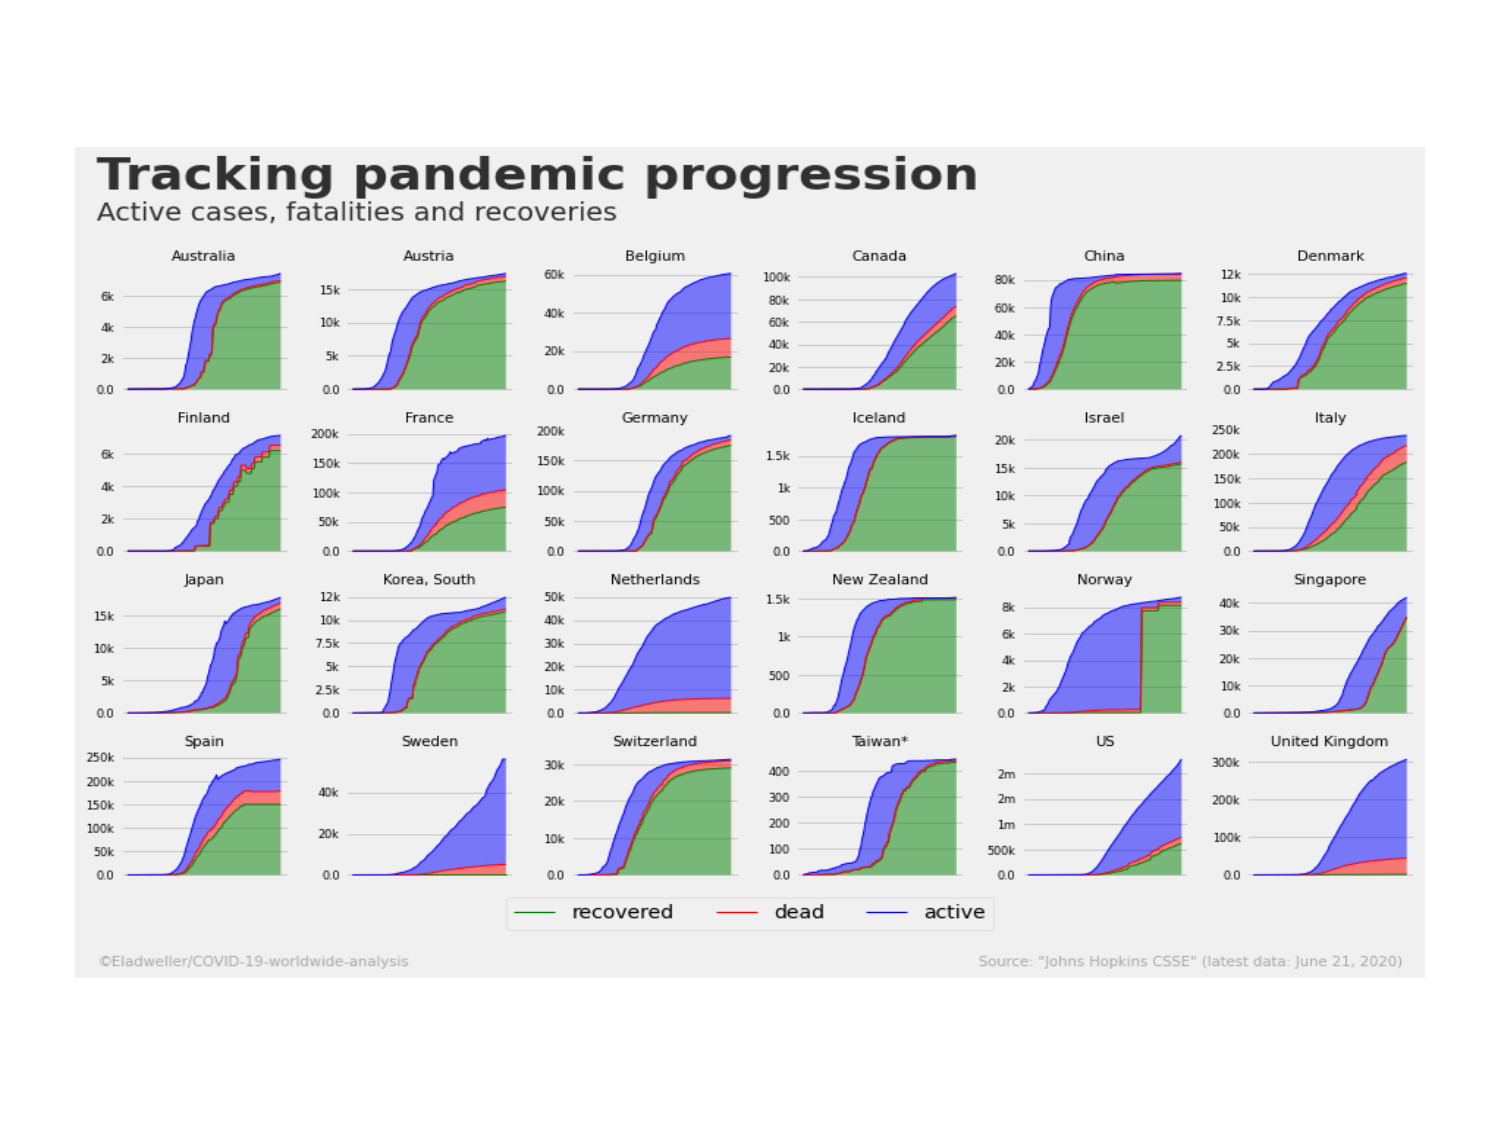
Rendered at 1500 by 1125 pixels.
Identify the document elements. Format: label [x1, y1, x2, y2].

picture [74, 146, 1426, 979]
